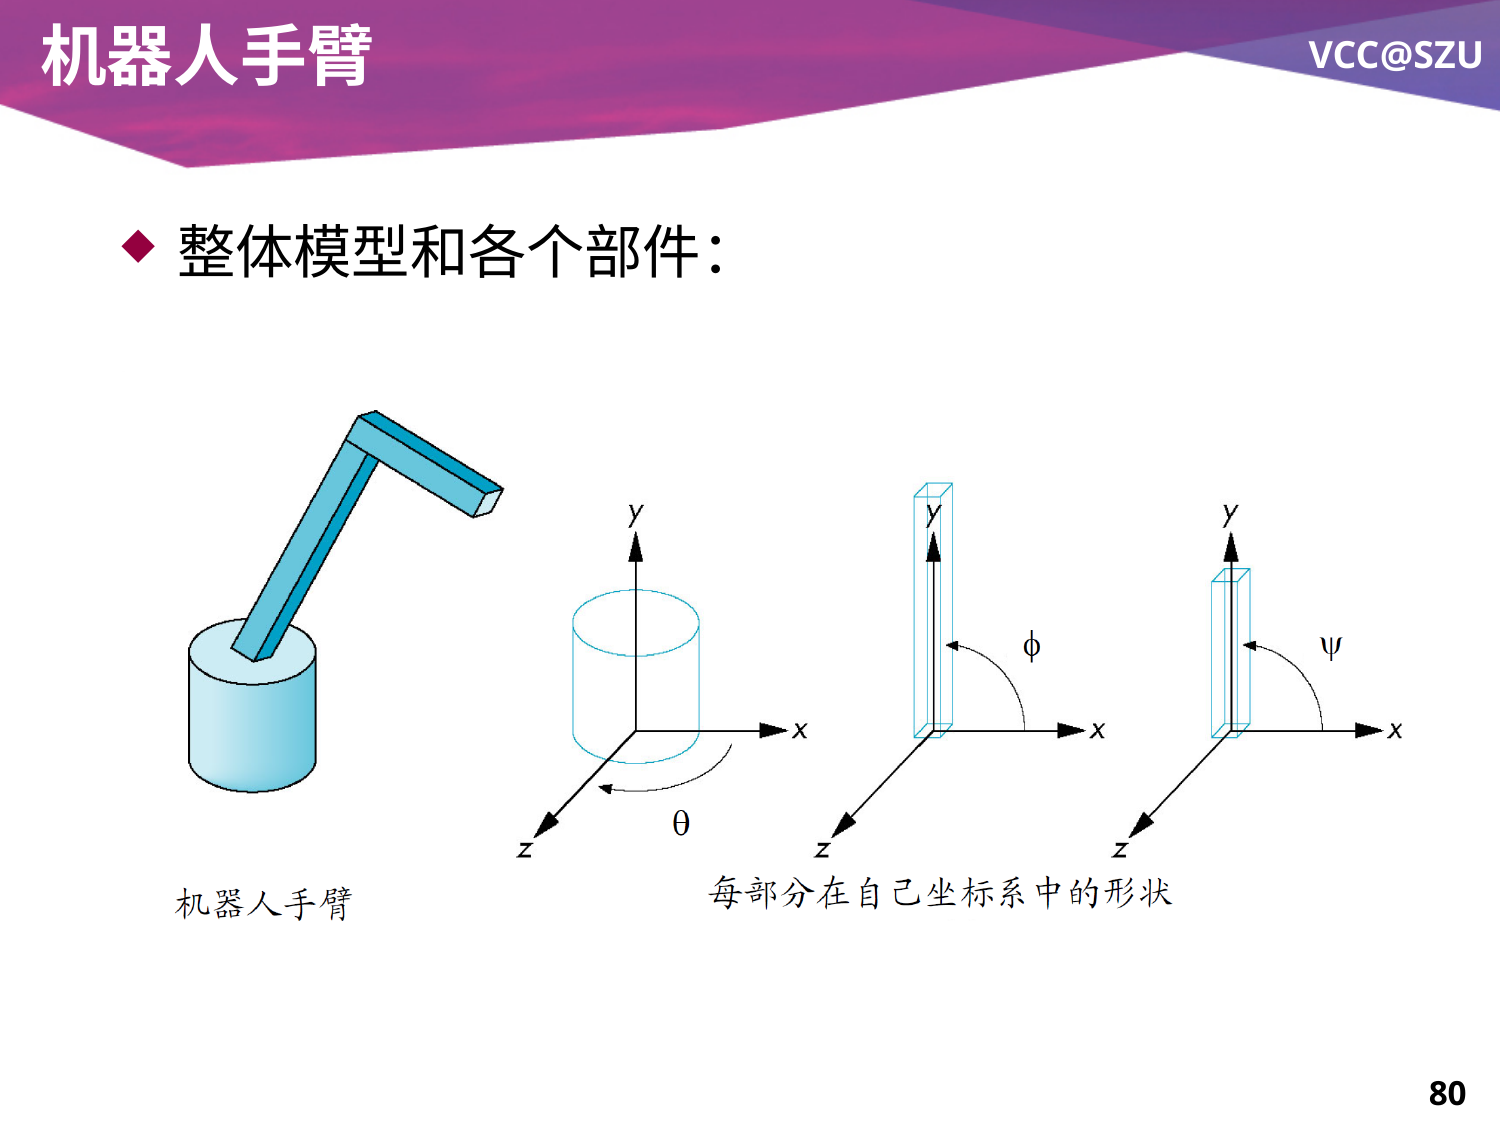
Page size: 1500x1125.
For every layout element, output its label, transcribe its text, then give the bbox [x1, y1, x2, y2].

slide_number 80 [1384, 1065, 1500, 1125]
list 整体模型和各个部件： [103, 216, 1397, 930]
title 机器人手臂 [25, 15, 1320, 104]
picture [0, 0, 1500, 1125]
